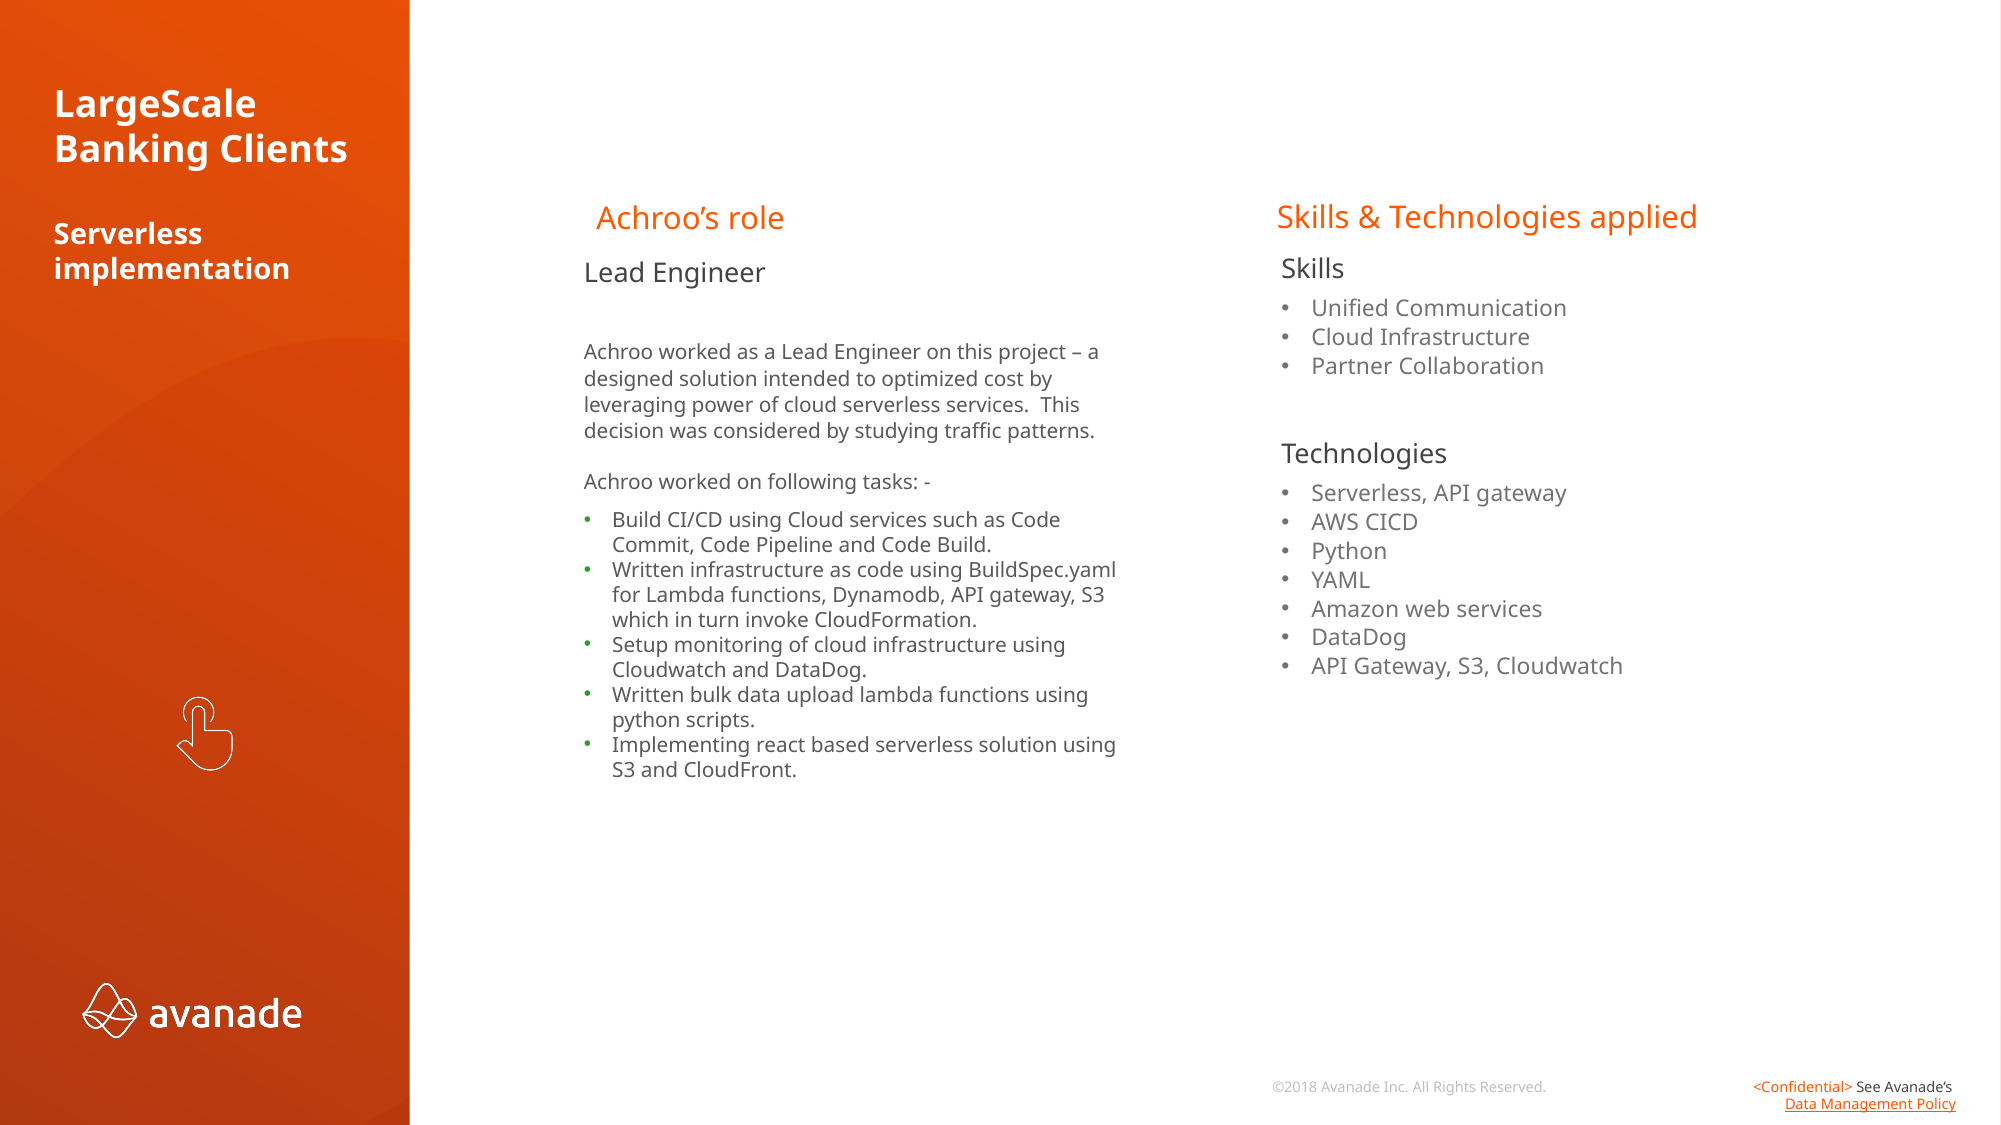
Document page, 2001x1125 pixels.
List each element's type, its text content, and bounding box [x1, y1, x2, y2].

text_box Skills & Technologies applied [1262, 189, 1804, 243]
text_box Achroo’s role [581, 190, 1111, 243]
text_box LargeScale Banking Clients Serverless implementation [42, 74, 370, 291]
picture [0, 0, 409, 1125]
text_box Skills Unified Communication Cloud Infrastructure Partner Collaboration Technologies Serverless, API gateway AWS CICD Python YAML Amazon web services DataDog API Gateway, S3, Cloudwatch [1275, 245, 1655, 881]
text_box Lead Engineer Achroo worked as a Lead Engineer on this project – a designed solution intended to optimized cost by leveraging power of cloud serverless services. This decision was considered by studying traffic patterns. Achroo worked on following tasks: - Build CI/CD using Cloud services such as Code Commit, Code Pipeline and Code Build. Written infrastructure as code using BuildSpec.yaml for Lambda functions, Dynamodb, API gateway, S3 which in turn invoke CloudFormation. Setup monitoring of cloud infrastructure using Cloudwatch and DataDog. Written bulk data upload lambda functions using python scripts. Implementing react based serverless solution using S3 and CloudFront. [569, 245, 1146, 788]
